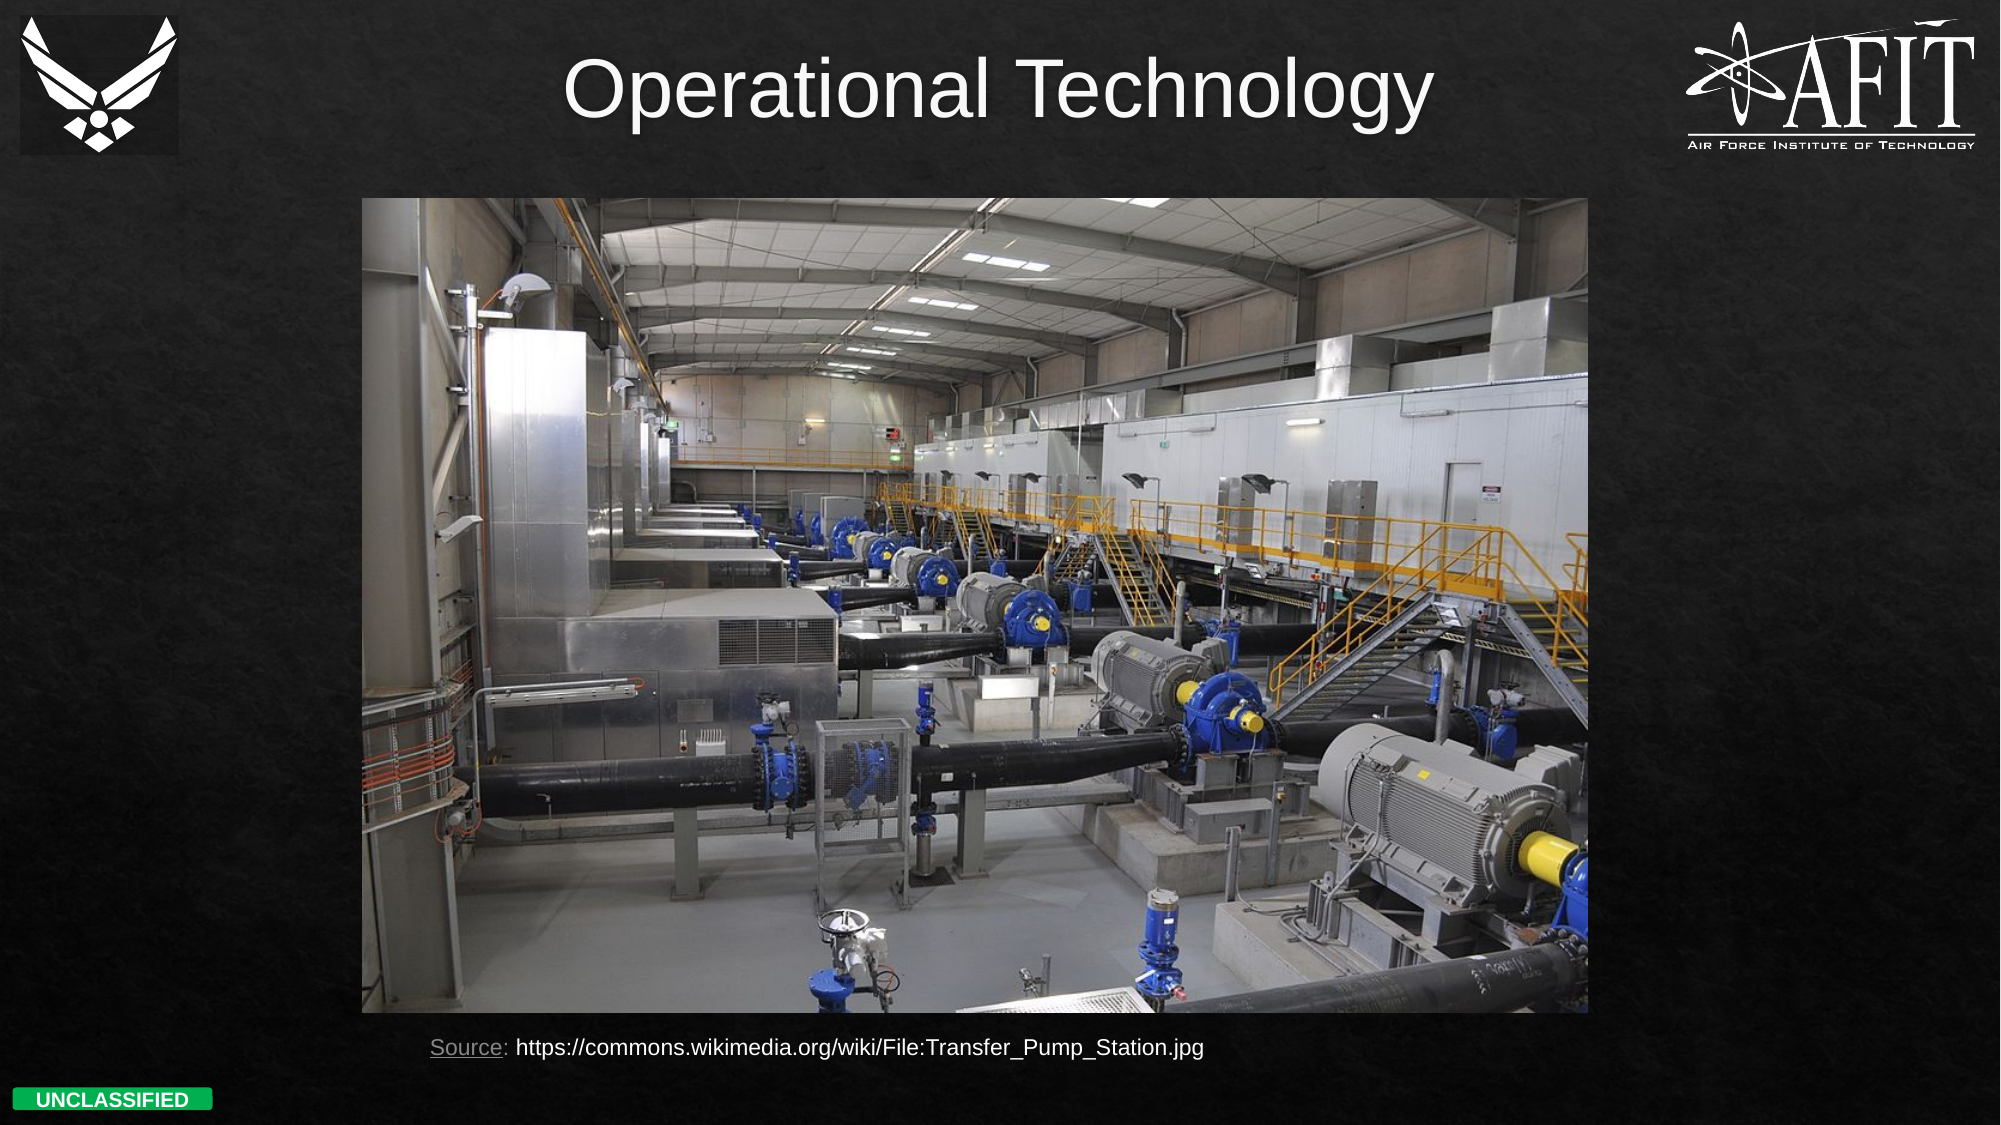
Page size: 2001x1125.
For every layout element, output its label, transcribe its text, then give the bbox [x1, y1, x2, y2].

text_box Source: https://commons.wikimedia.org/wiki/File:Transfer_Pump_Station.jpg [415, 1025, 1221, 1068]
picture [1849, 15, 1980, 155]
picture [20, 15, 149, 155]
picture [362, 198, 1588, 1013]
title Operational Technology [149, 4, 1849, 164]
